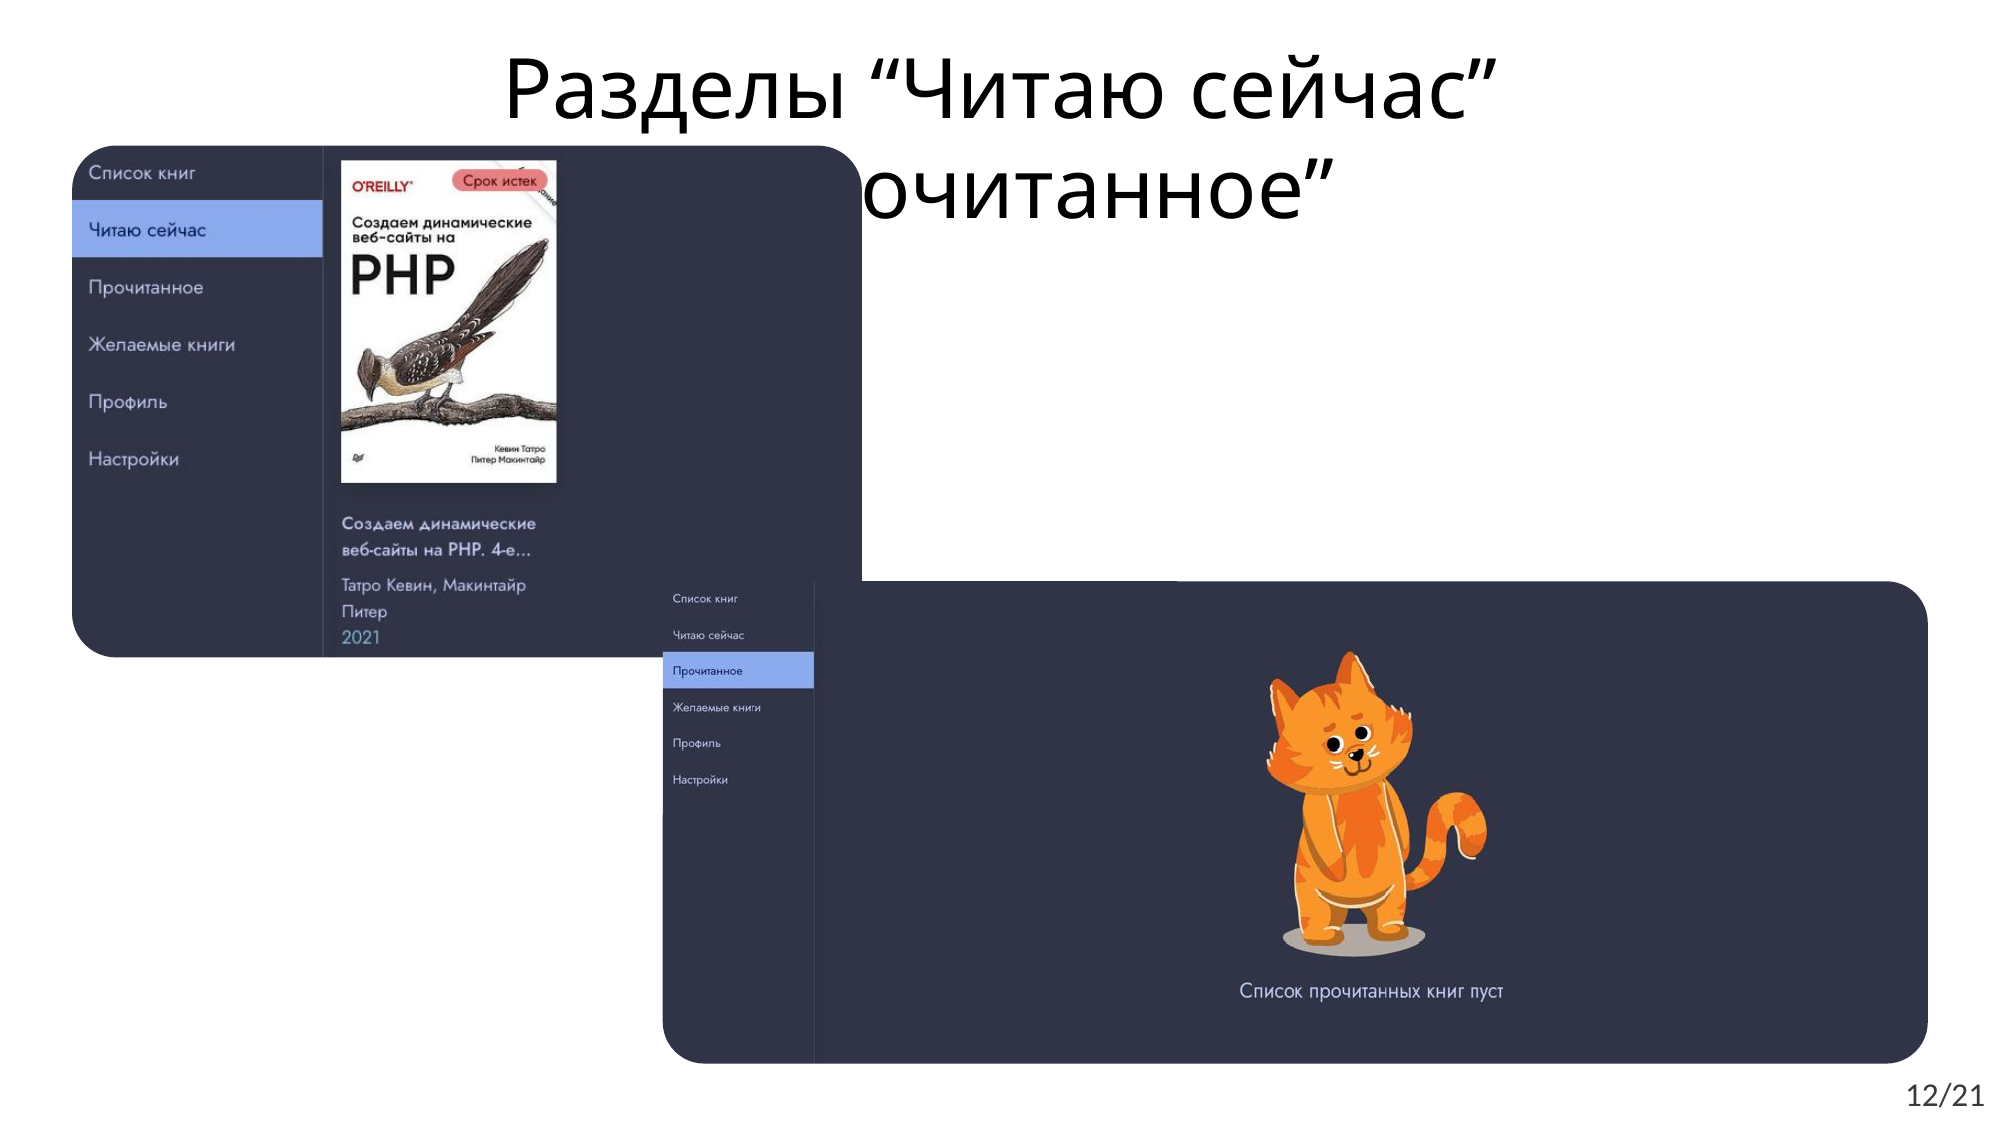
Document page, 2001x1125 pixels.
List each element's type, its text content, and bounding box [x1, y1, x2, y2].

text_box Разделы “Читаю сейчас” и“Прочитанное” [301, 20, 1699, 146]
slide_number 12/21 [1550, 1063, 2000, 1124]
picture [72, 145, 1928, 1064]
